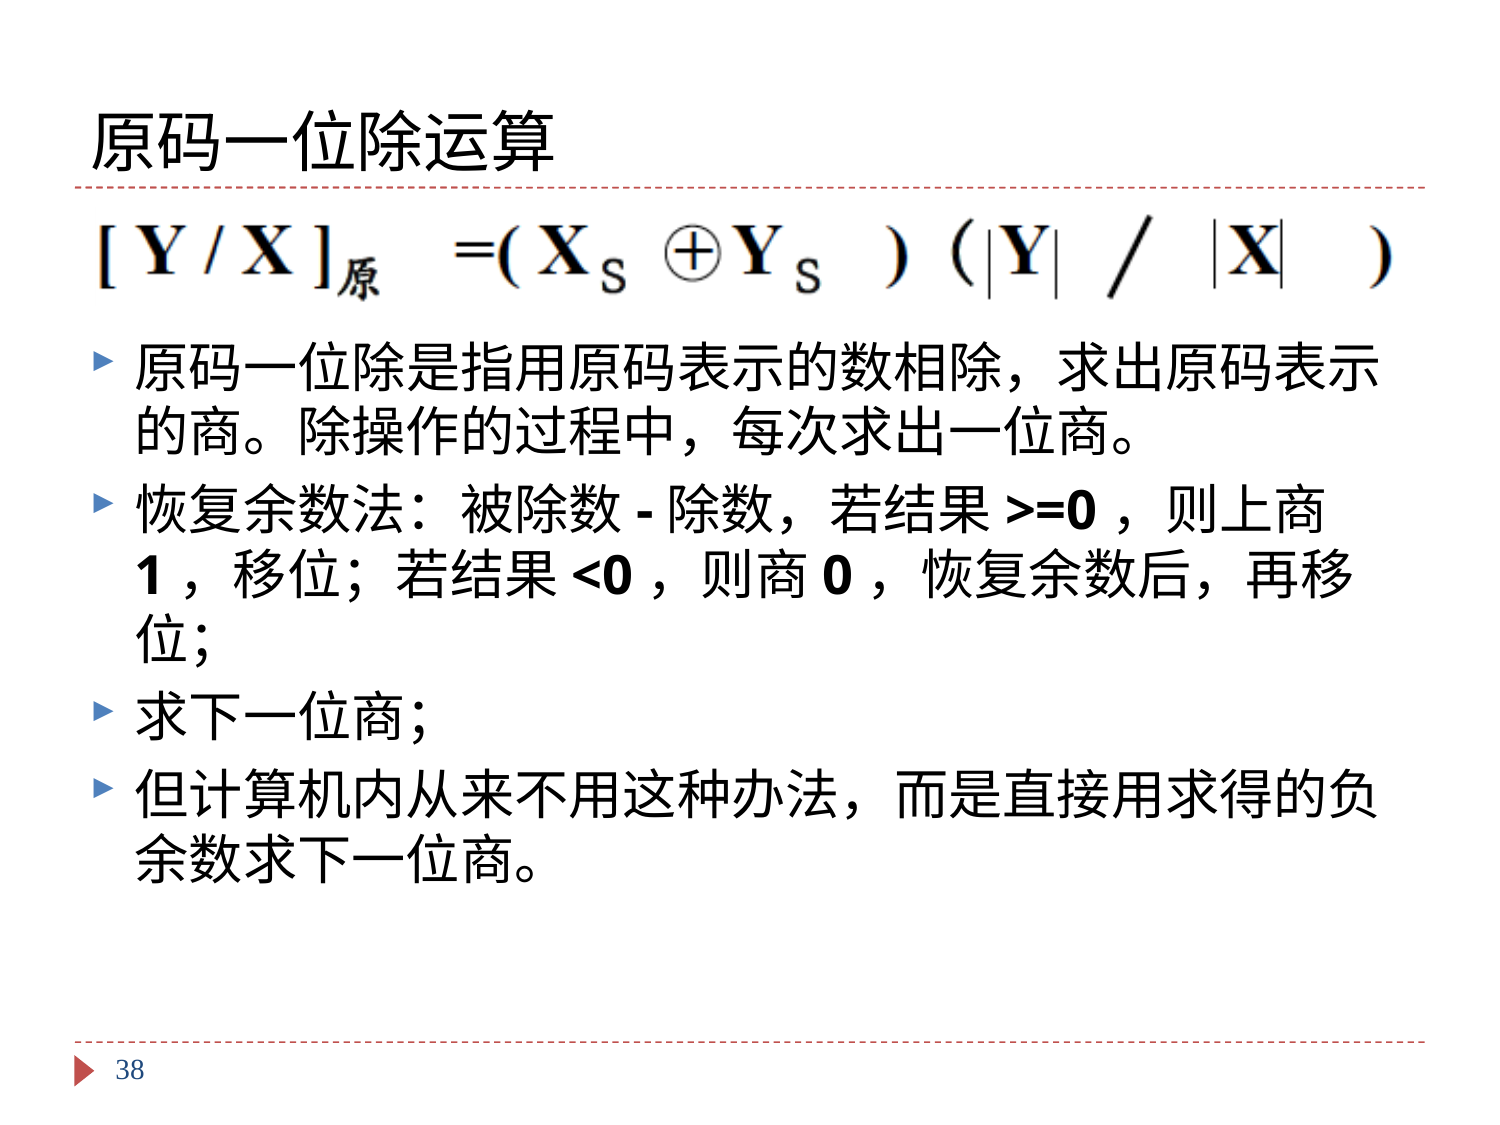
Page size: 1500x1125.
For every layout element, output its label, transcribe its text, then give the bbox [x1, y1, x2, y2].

list 原码一位除是指用原码表示的数相除，求出原码表示的商。除操作的过程中，每次求出一位商。 恢复余数法：被除数-除数，若结果>=0，则上商1，移位；若结果<0，则商0，恢复余数后，再移位； 求下一位商； 但计算机内从来不用这种办法，而是直接用求得的负余数求下一位商。 [75, 325, 1425, 1006]
slide_number 38 [100, 1042, 426, 1103]
picture [94, 207, 1406, 306]
title 原码一位除运算 [75, 24, 1425, 188]
